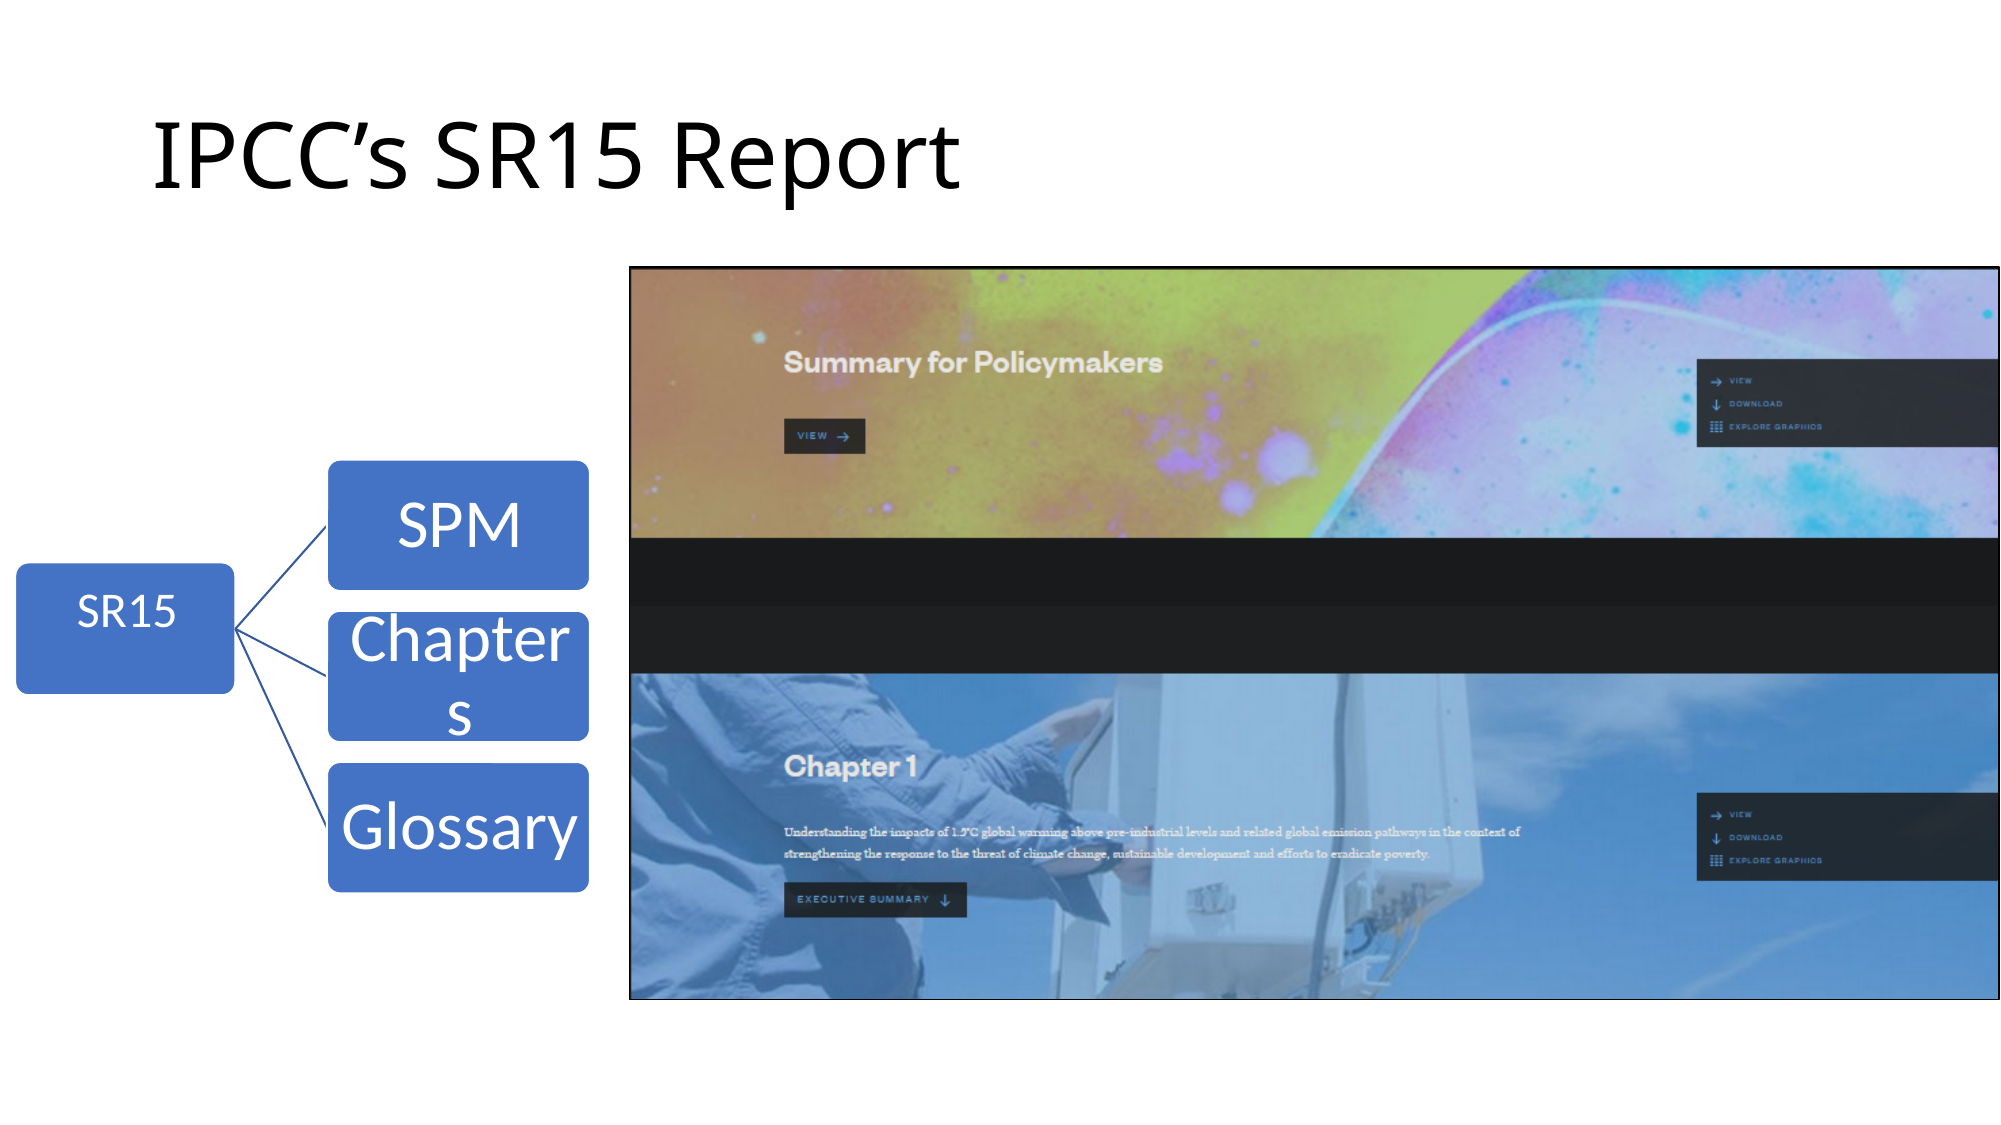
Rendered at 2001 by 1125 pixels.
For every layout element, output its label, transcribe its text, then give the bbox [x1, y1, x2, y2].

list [1, 353, 591, 1000]
title IPCC’s SR15 Report [137, 50, 1494, 268]
picture [630, 267, 1999, 999]
